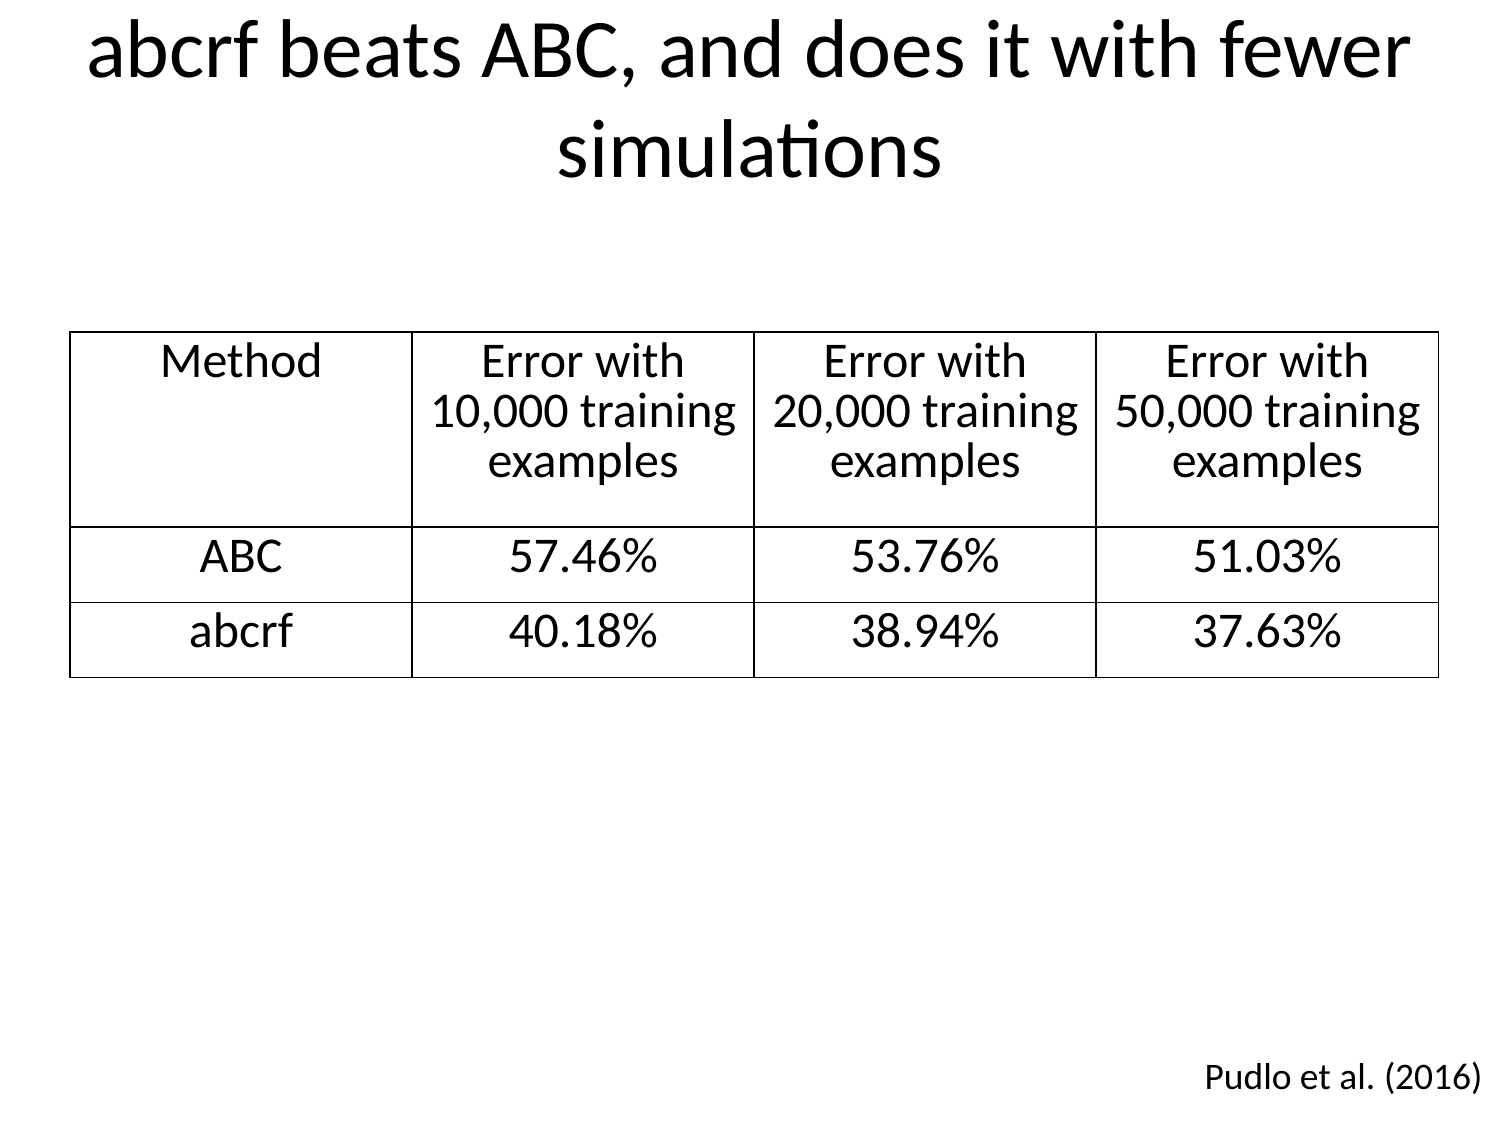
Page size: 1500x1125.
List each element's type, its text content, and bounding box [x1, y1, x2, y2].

table_cell 37.63% [1097, 603, 1438, 677]
table_cell ABC [71, 528, 411, 602]
text_box Pudlo et al. (2016) [1189, 1044, 1498, 1105]
table_cell 53.76% [755, 528, 1095, 602]
table_header Error with 10,000 training examples [413, 333, 753, 526]
table_cell 57.46% [413, 528, 753, 602]
table_cell 51.03% [1097, 528, 1438, 602]
table_cell abcrf [71, 603, 411, 677]
table_cell 40.18% [413, 603, 753, 677]
table_header Error with 20,000 training examples [755, 333, 1095, 526]
table_header Error with 50,000 training examples [1097, 333, 1438, 526]
table_cell 38.94% [755, 603, 1095, 677]
table_header Method [71, 333, 411, 526]
text_box abcrf beats ABC, and does it with fewer simulations [0, 0, 1500, 188]
